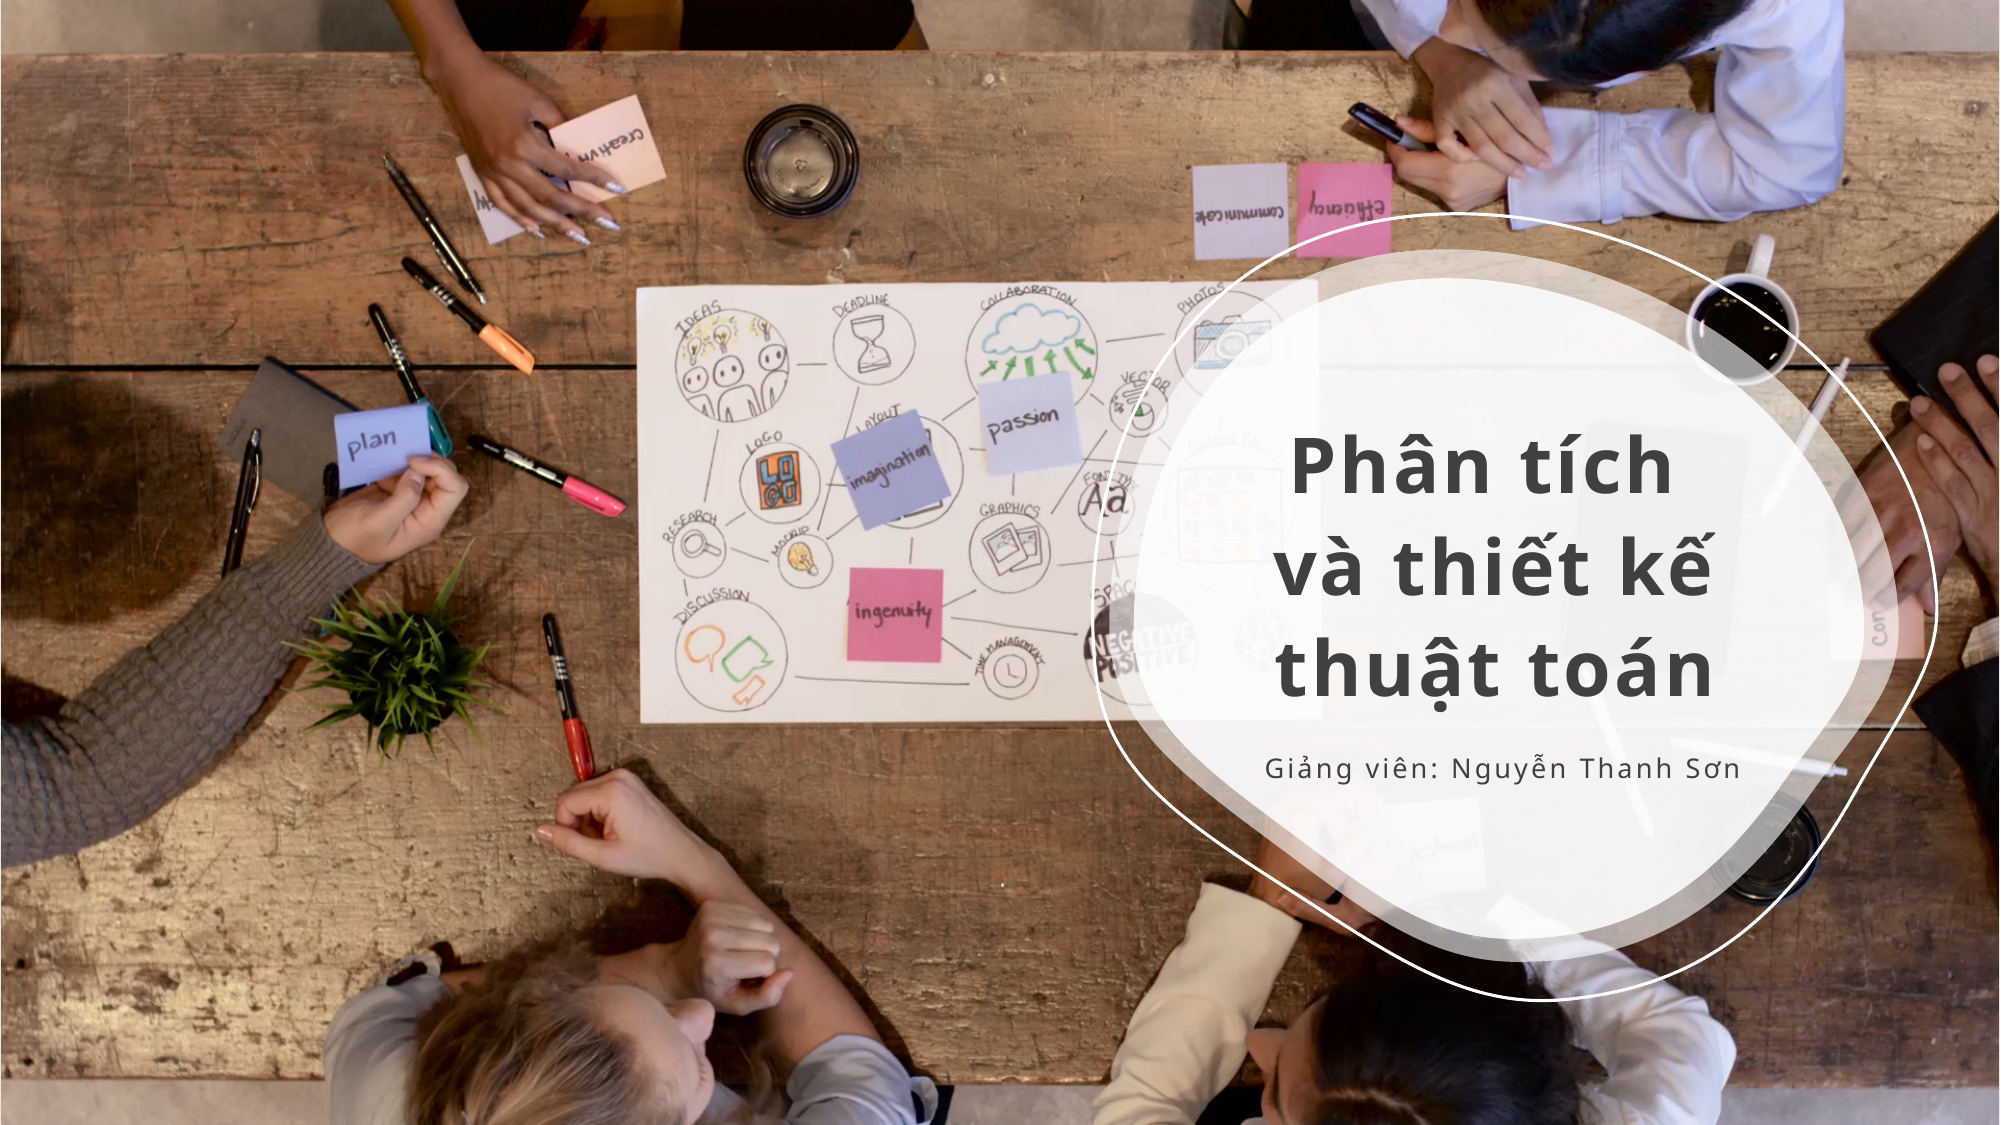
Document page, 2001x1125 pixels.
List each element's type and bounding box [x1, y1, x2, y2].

text_box [1090, 208, 1936, 1003]
text_box [0, 0, 2000, 1125]
